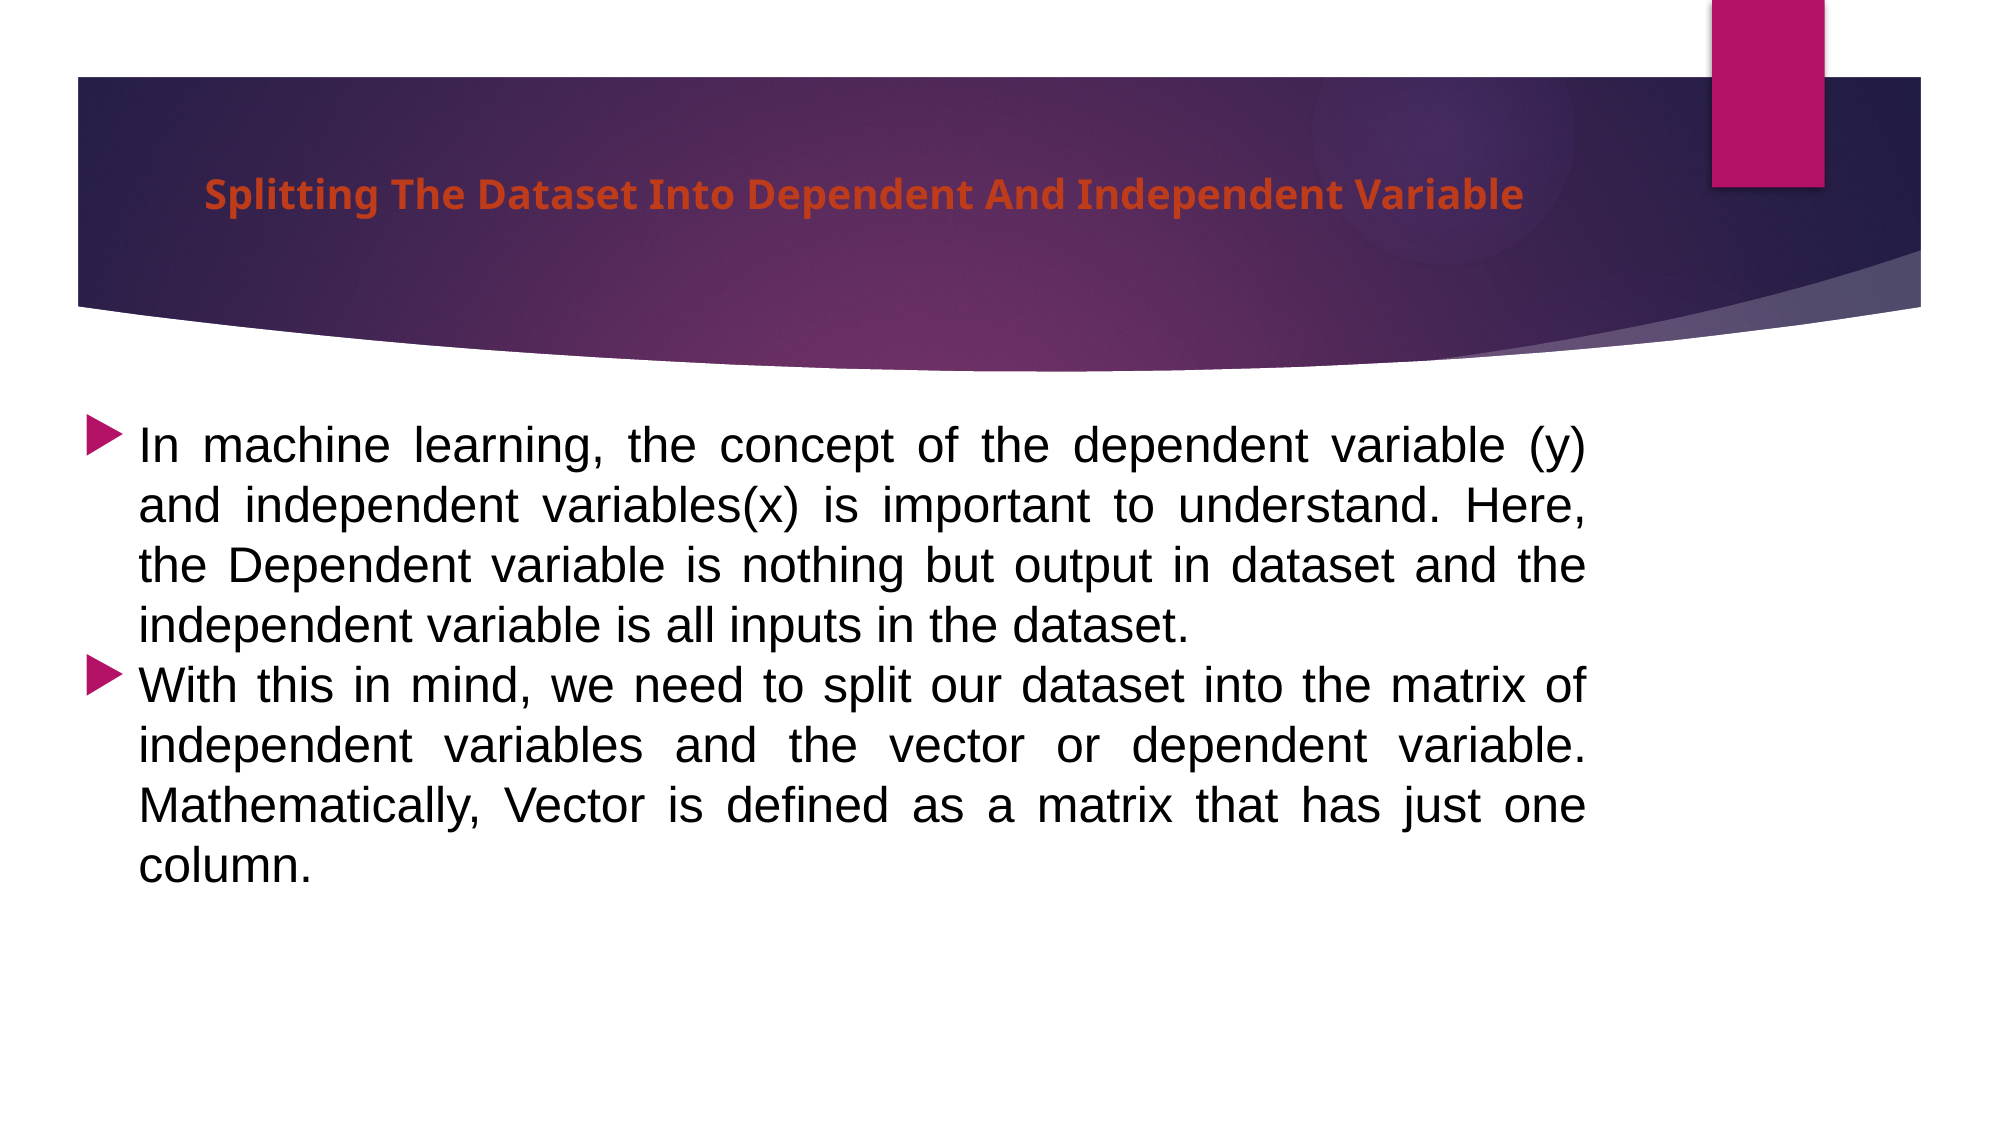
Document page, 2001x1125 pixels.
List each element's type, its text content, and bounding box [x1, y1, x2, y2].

title Splitting The Dataset Into Dependent And Independent Variable [189, 159, 1627, 276]
list In machine learning, the concept of the dependent variable (y) and independent variables(x) is important to understand. Here, the Dependent variable is nothing but output in dataset and the independent variable is all inputs in the dataset. With this in mind, we need to split our dataset into the matrix of independent variables and the vector or dependent variable. Mathematically, Vector is defined as a matrix that has just one column. [67, 361, 1603, 1027]
